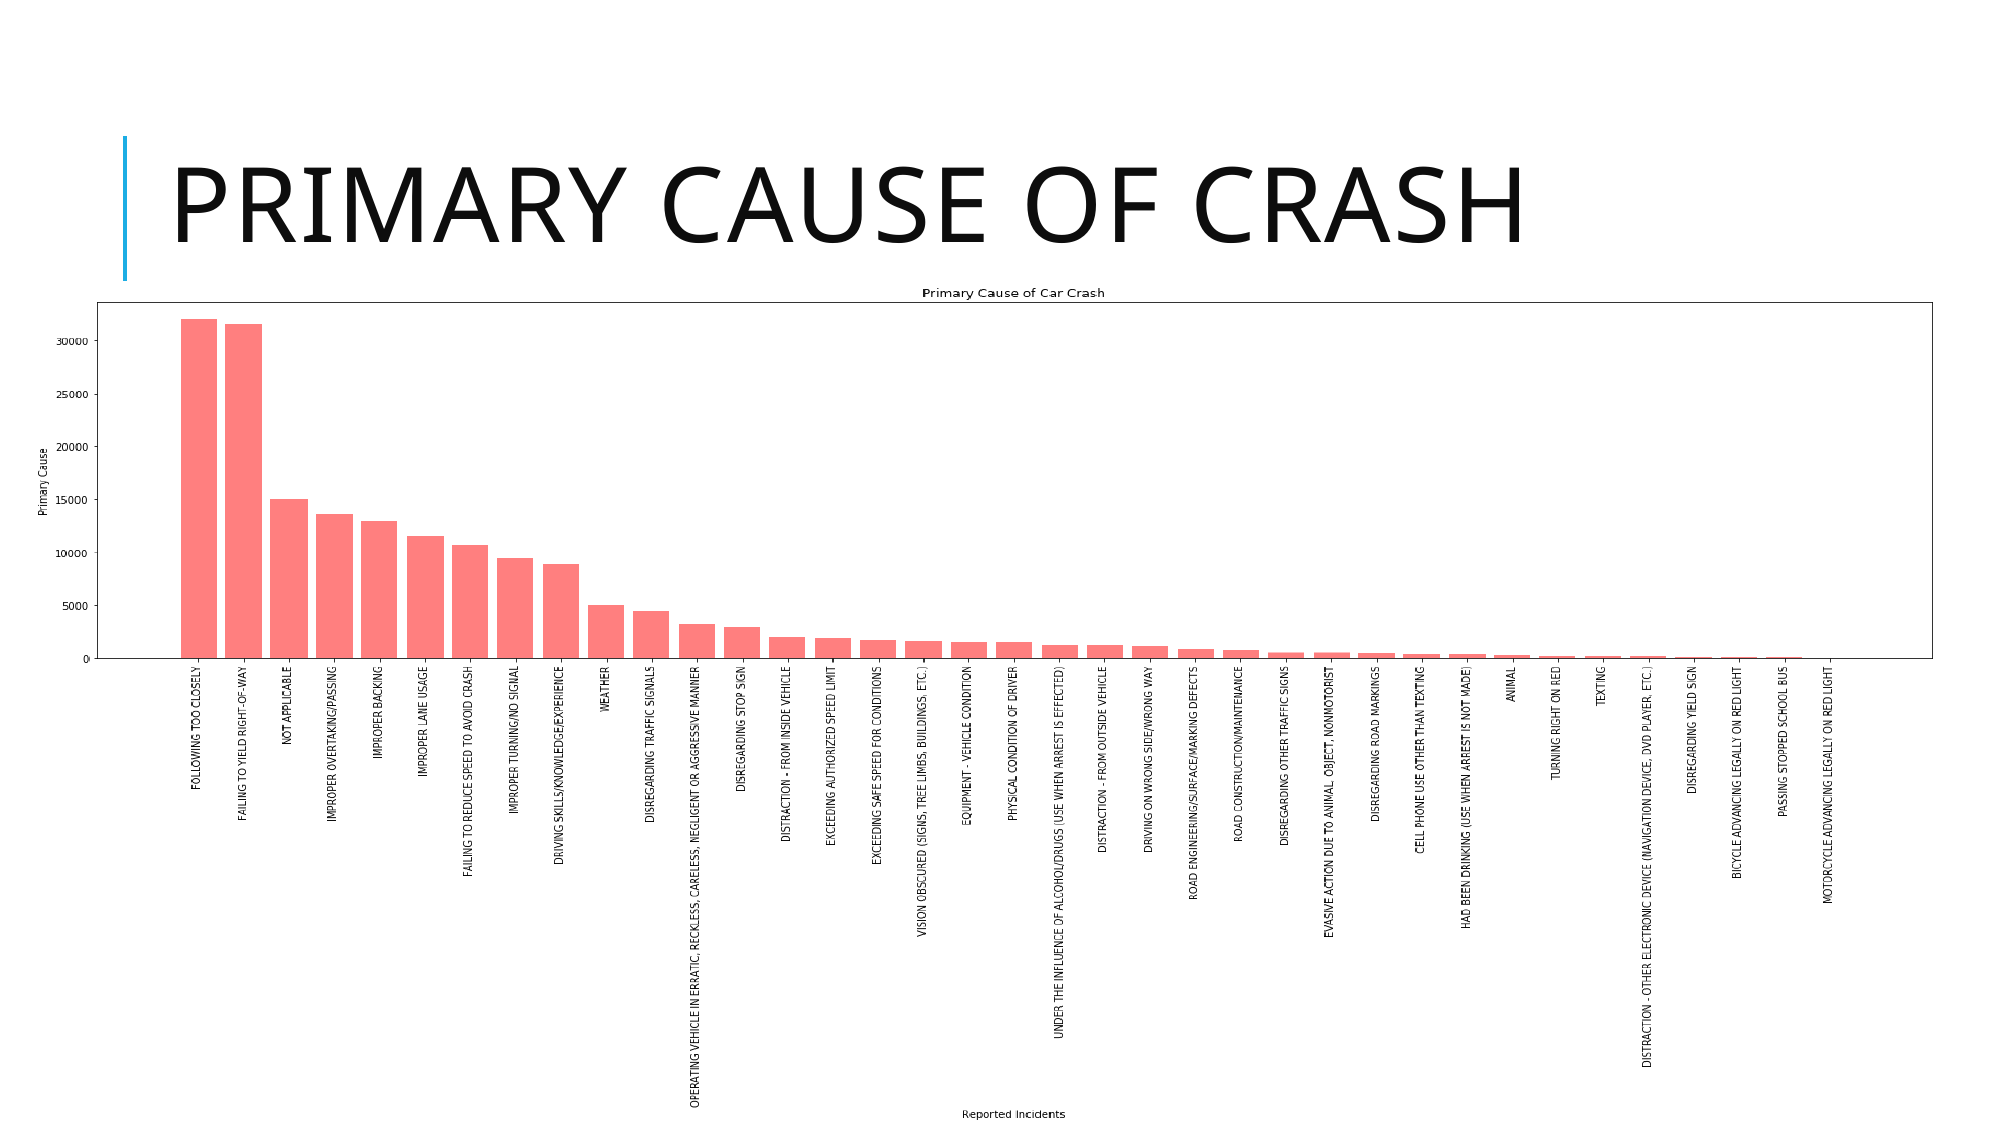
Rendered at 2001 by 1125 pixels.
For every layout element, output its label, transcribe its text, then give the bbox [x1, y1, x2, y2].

title Primary Cause of Crash [153, 89, 1749, 276]
picture [32, 280, 1943, 1125]
